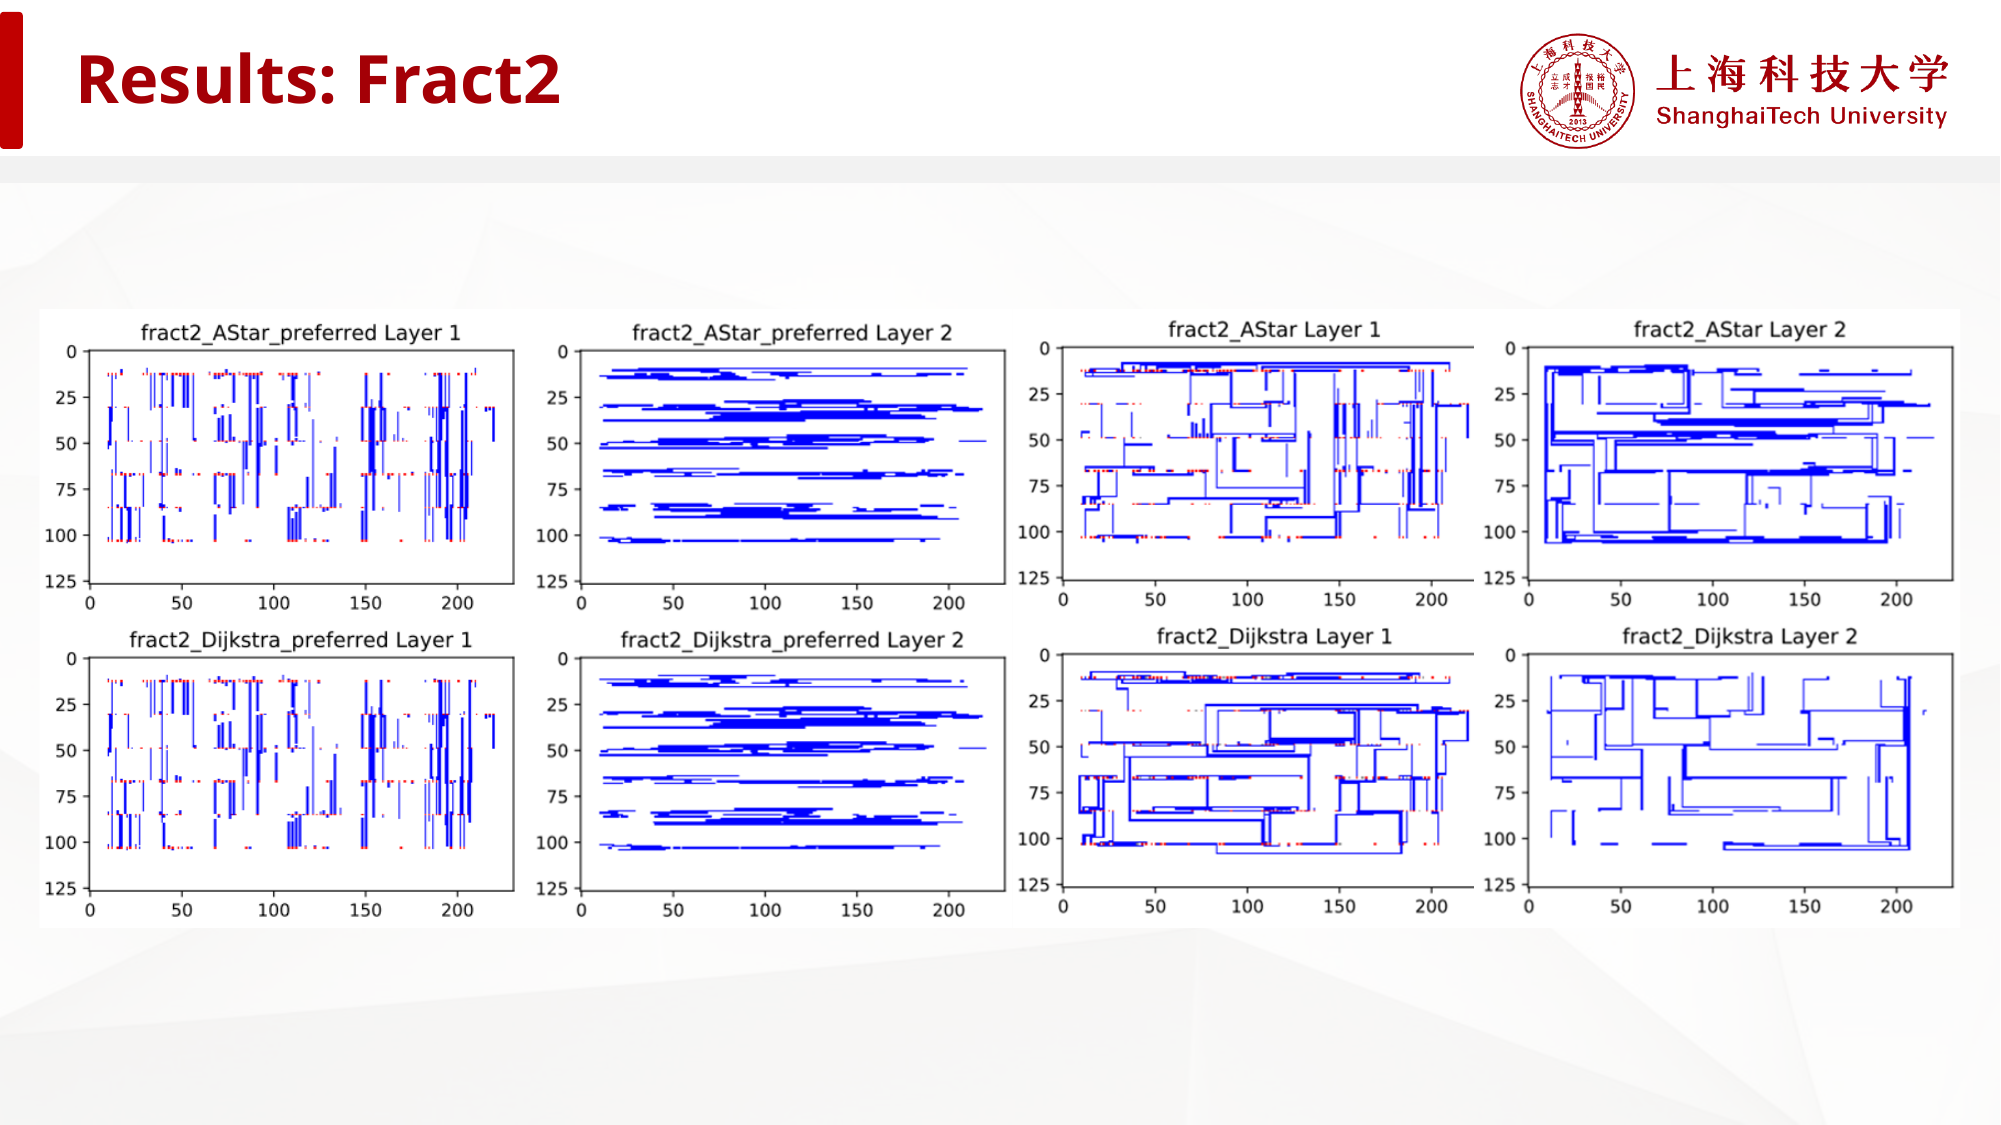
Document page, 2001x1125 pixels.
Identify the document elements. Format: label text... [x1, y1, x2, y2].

picture [1520, 33, 1948, 149]
picture [39, 309, 1961, 928]
text_box Results: Fract2 [60, 29, 1195, 125]
